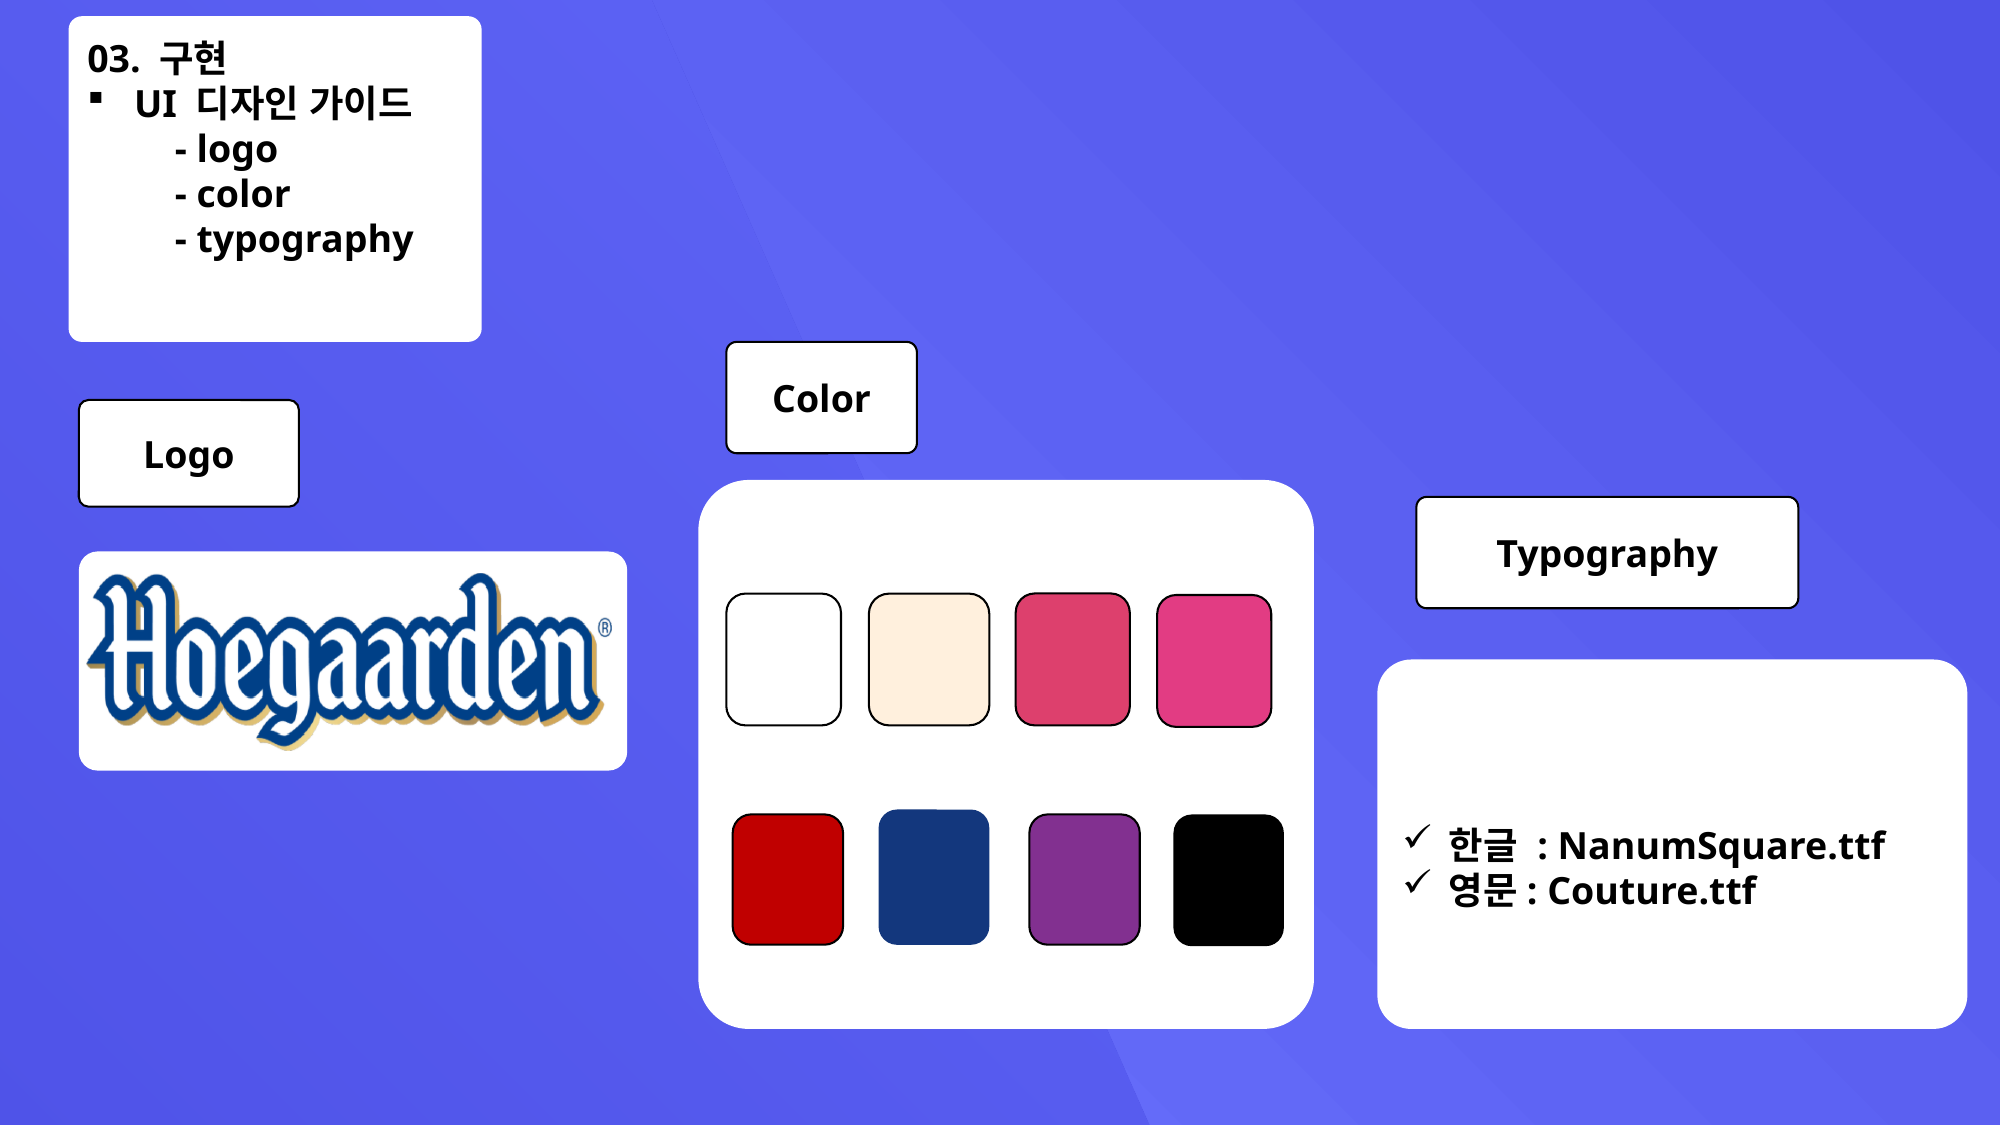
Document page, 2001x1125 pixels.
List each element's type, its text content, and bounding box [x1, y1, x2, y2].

text_box [867, 592, 991, 727]
picture [78, 551, 628, 771]
text_box [725, 592, 843, 727]
text_box [1314, 621, 1843, 698]
text_box [1156, 593, 1273, 728]
text_box [878, 809, 990, 945]
text_box 한글 : NanumSquare.ttf 영문: Couture.ttf [1377, 659, 1968, 1029]
text_box [731, 813, 845, 946]
text_box [698, 479, 1314, 1029]
text_box [1014, 592, 1131, 727]
text_box 03. 구현 UI 디자인 가이드 - logo - color - typography [68, 16, 482, 342]
text_box Color [725, 340, 918, 455]
text_box [1028, 813, 1141, 946]
text_box [1173, 814, 1284, 947]
text_box Typography [1415, 495, 1800, 610]
text_box Logo [77, 398, 300, 508]
